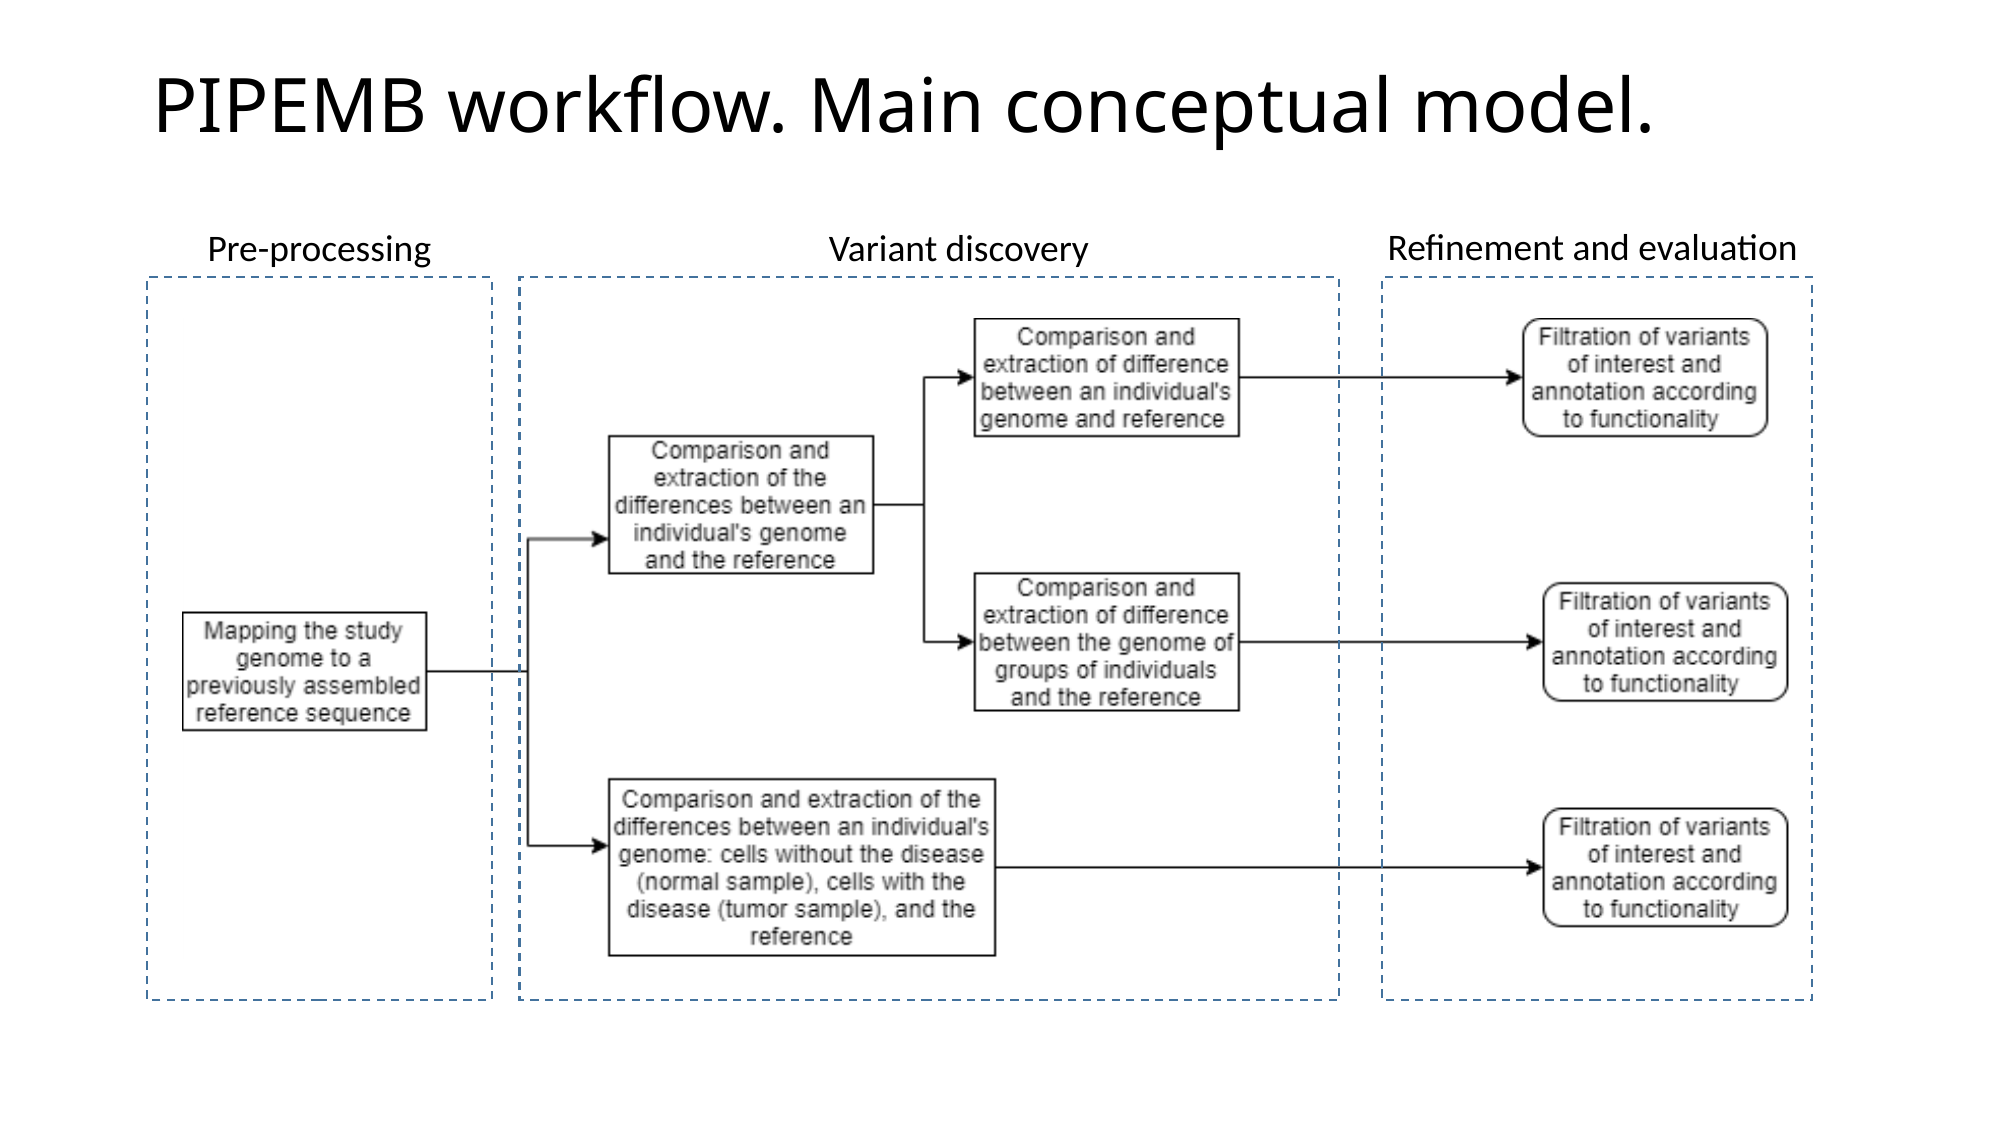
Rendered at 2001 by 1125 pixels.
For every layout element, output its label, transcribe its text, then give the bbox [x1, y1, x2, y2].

text_box Pre-processing [192, 216, 447, 277]
text_box [1381, 276, 1813, 1001]
text_box [518, 959, 1340, 1001]
title PIPEMB workflow. Main conceptual model. [137, 59, 1863, 158]
text_box Refinement and evaluation [1372, 215, 1822, 276]
text_box Variant discovery [813, 216, 1105, 277]
text_box [518, 276, 1340, 318]
text_box [146, 276, 493, 1001]
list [182, 318, 1791, 959]
